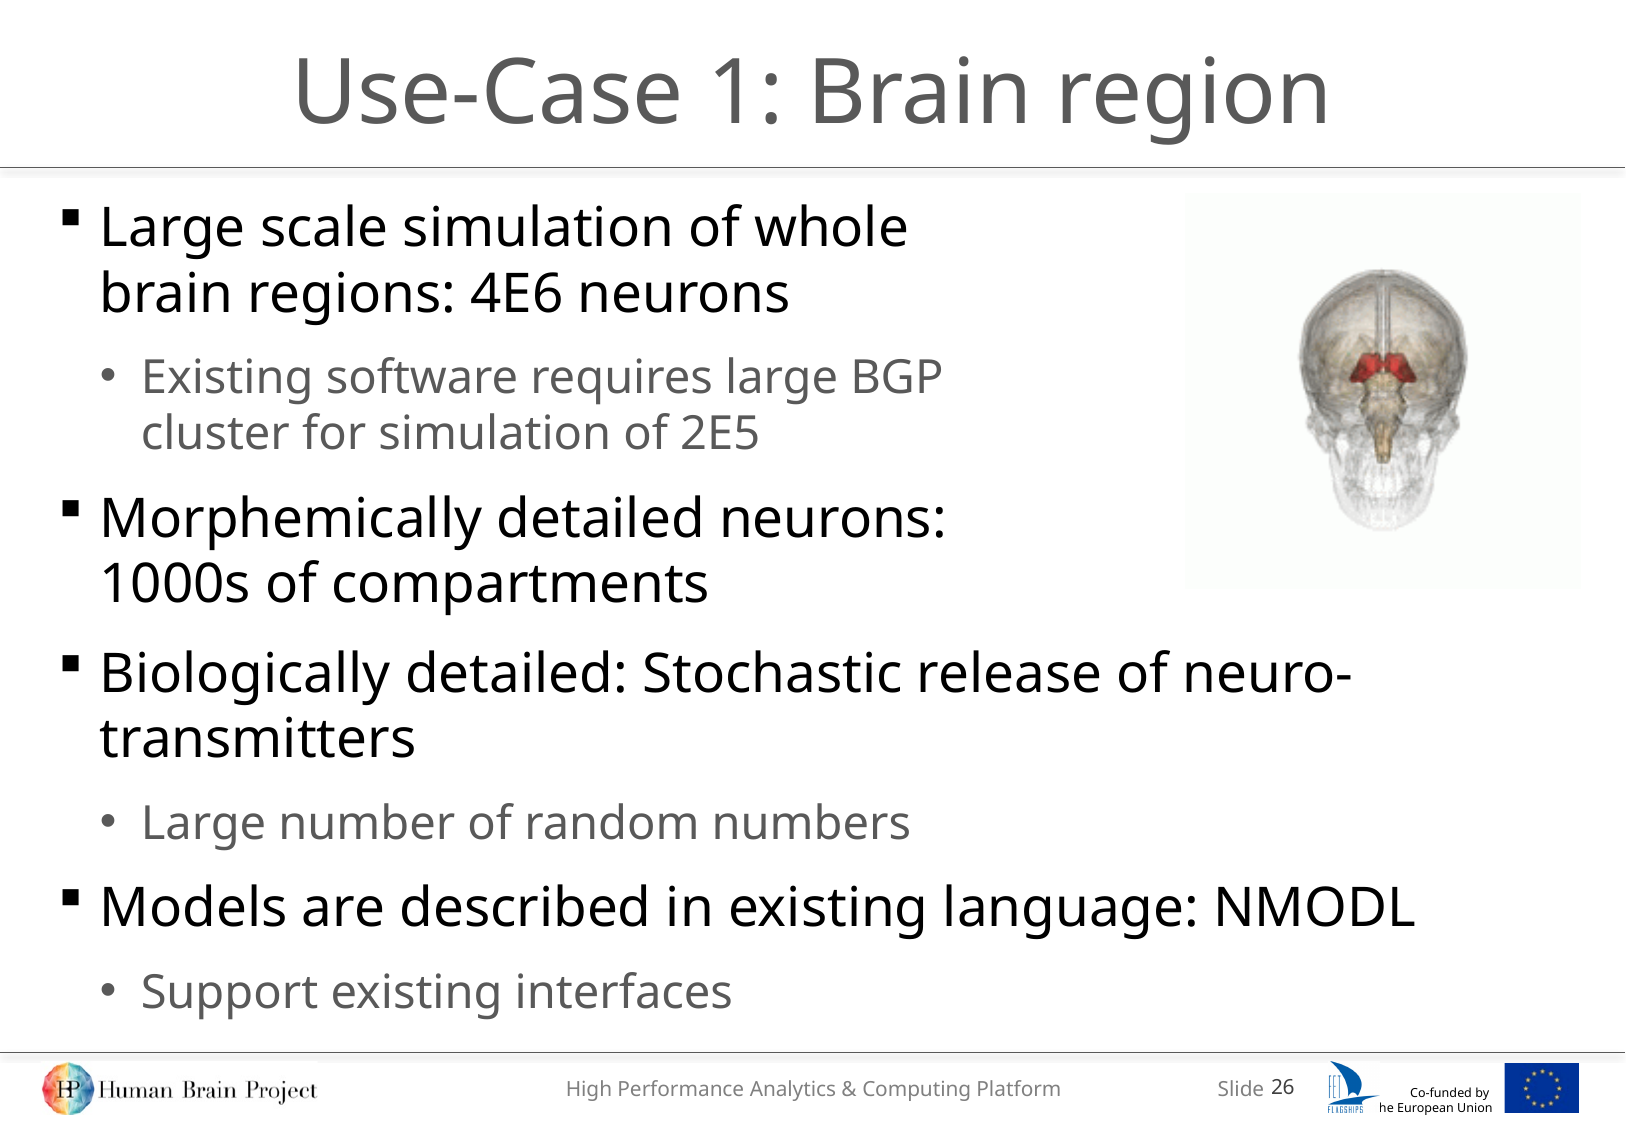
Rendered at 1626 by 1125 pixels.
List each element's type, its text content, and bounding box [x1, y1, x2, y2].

slide_number 26 [1247, 1060, 1310, 1115]
title Use-Case 1: Brain region [43, 24, 1581, 150]
picture [1328, 1061, 1380, 1113]
picture [1185, 193, 1582, 590]
list Large scale simulation of whole brain regions: 4E6 neurons Existing software requires large BGP cluster for simulation of 2E5 Morphemically detailed neurons: 1000s of compartments Biologically detailed: Stochastic release of neuro-transmitters Large number of random numbers Models are described in existing language: NMODL Support existing interfaces [43, 184, 1581, 1032]
